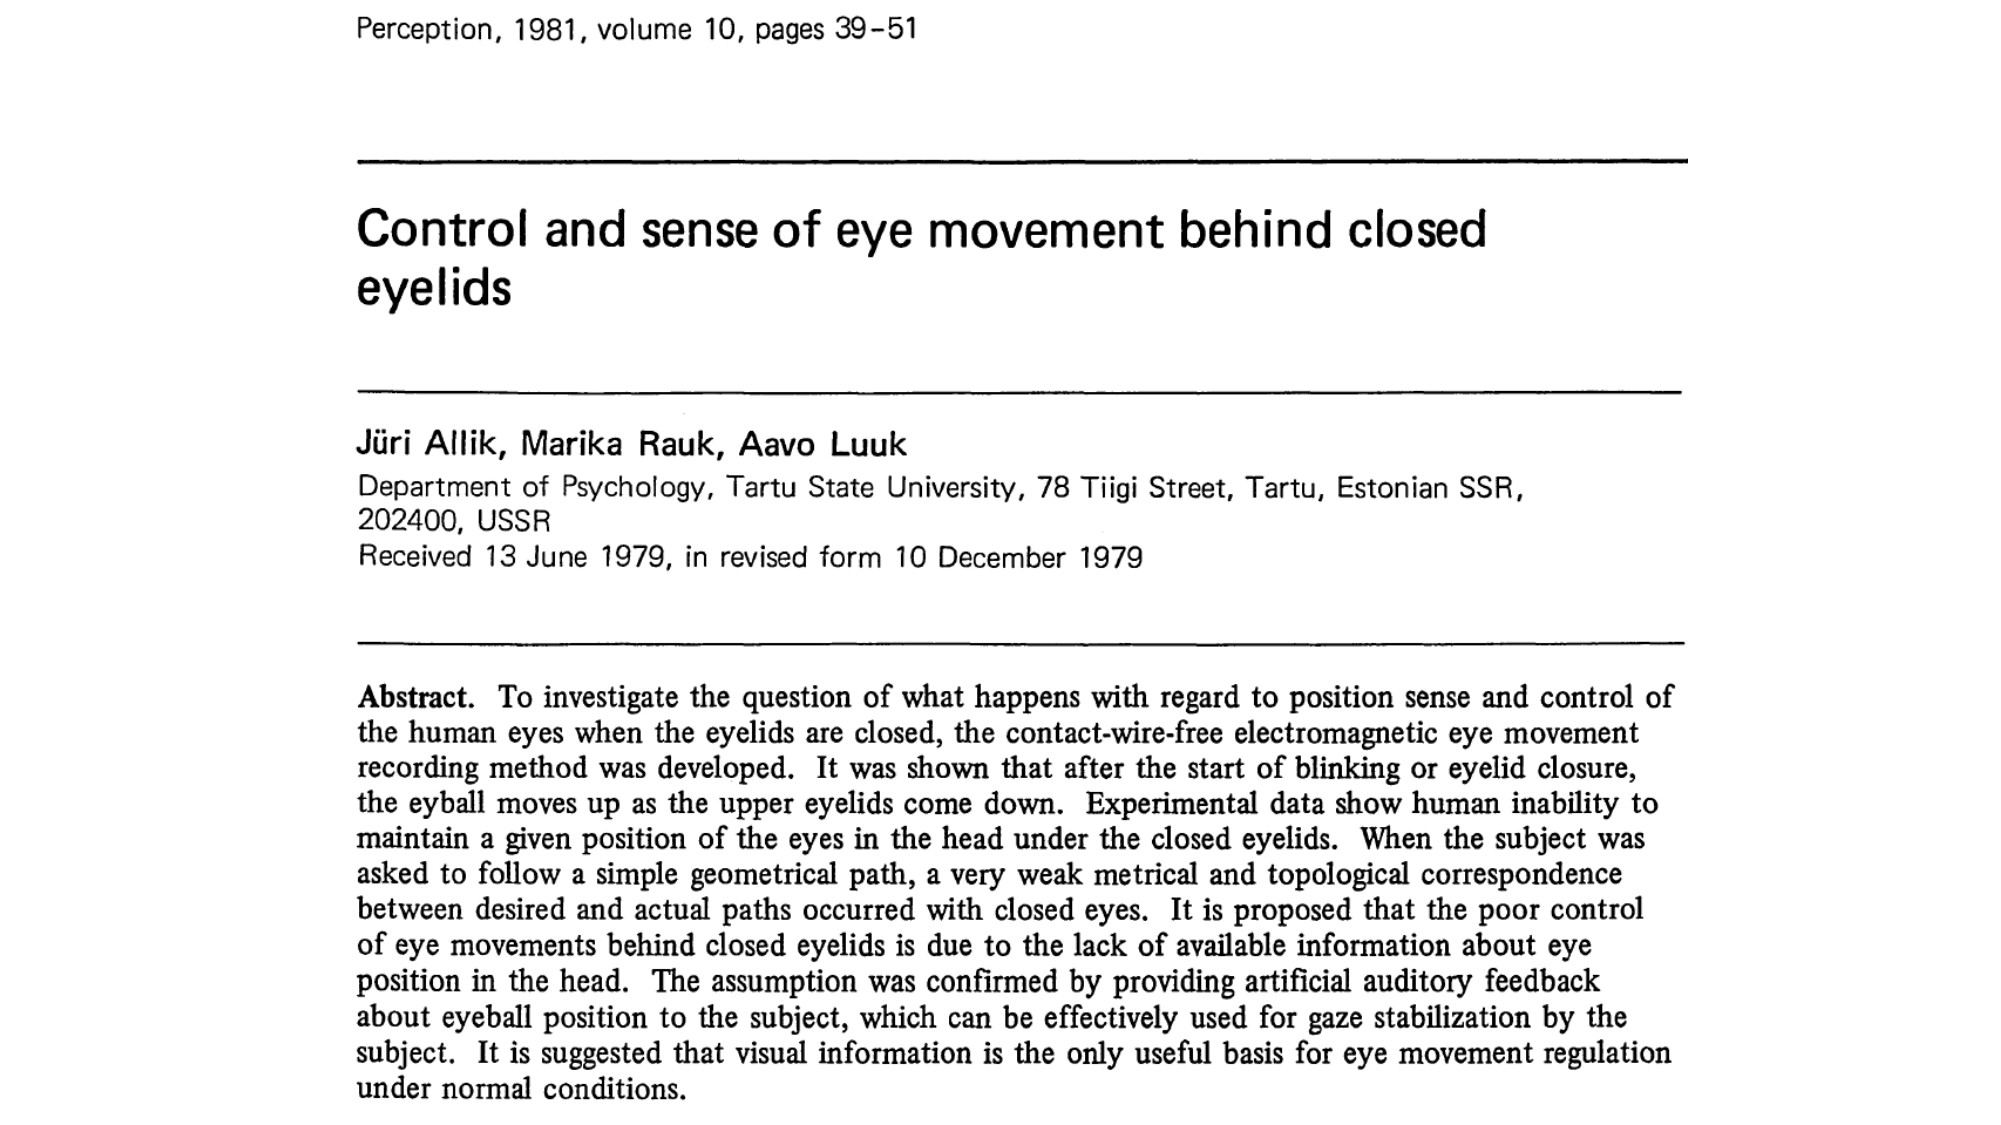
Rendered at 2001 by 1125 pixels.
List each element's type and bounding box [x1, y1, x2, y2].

picture [351, 4, 1688, 1111]
